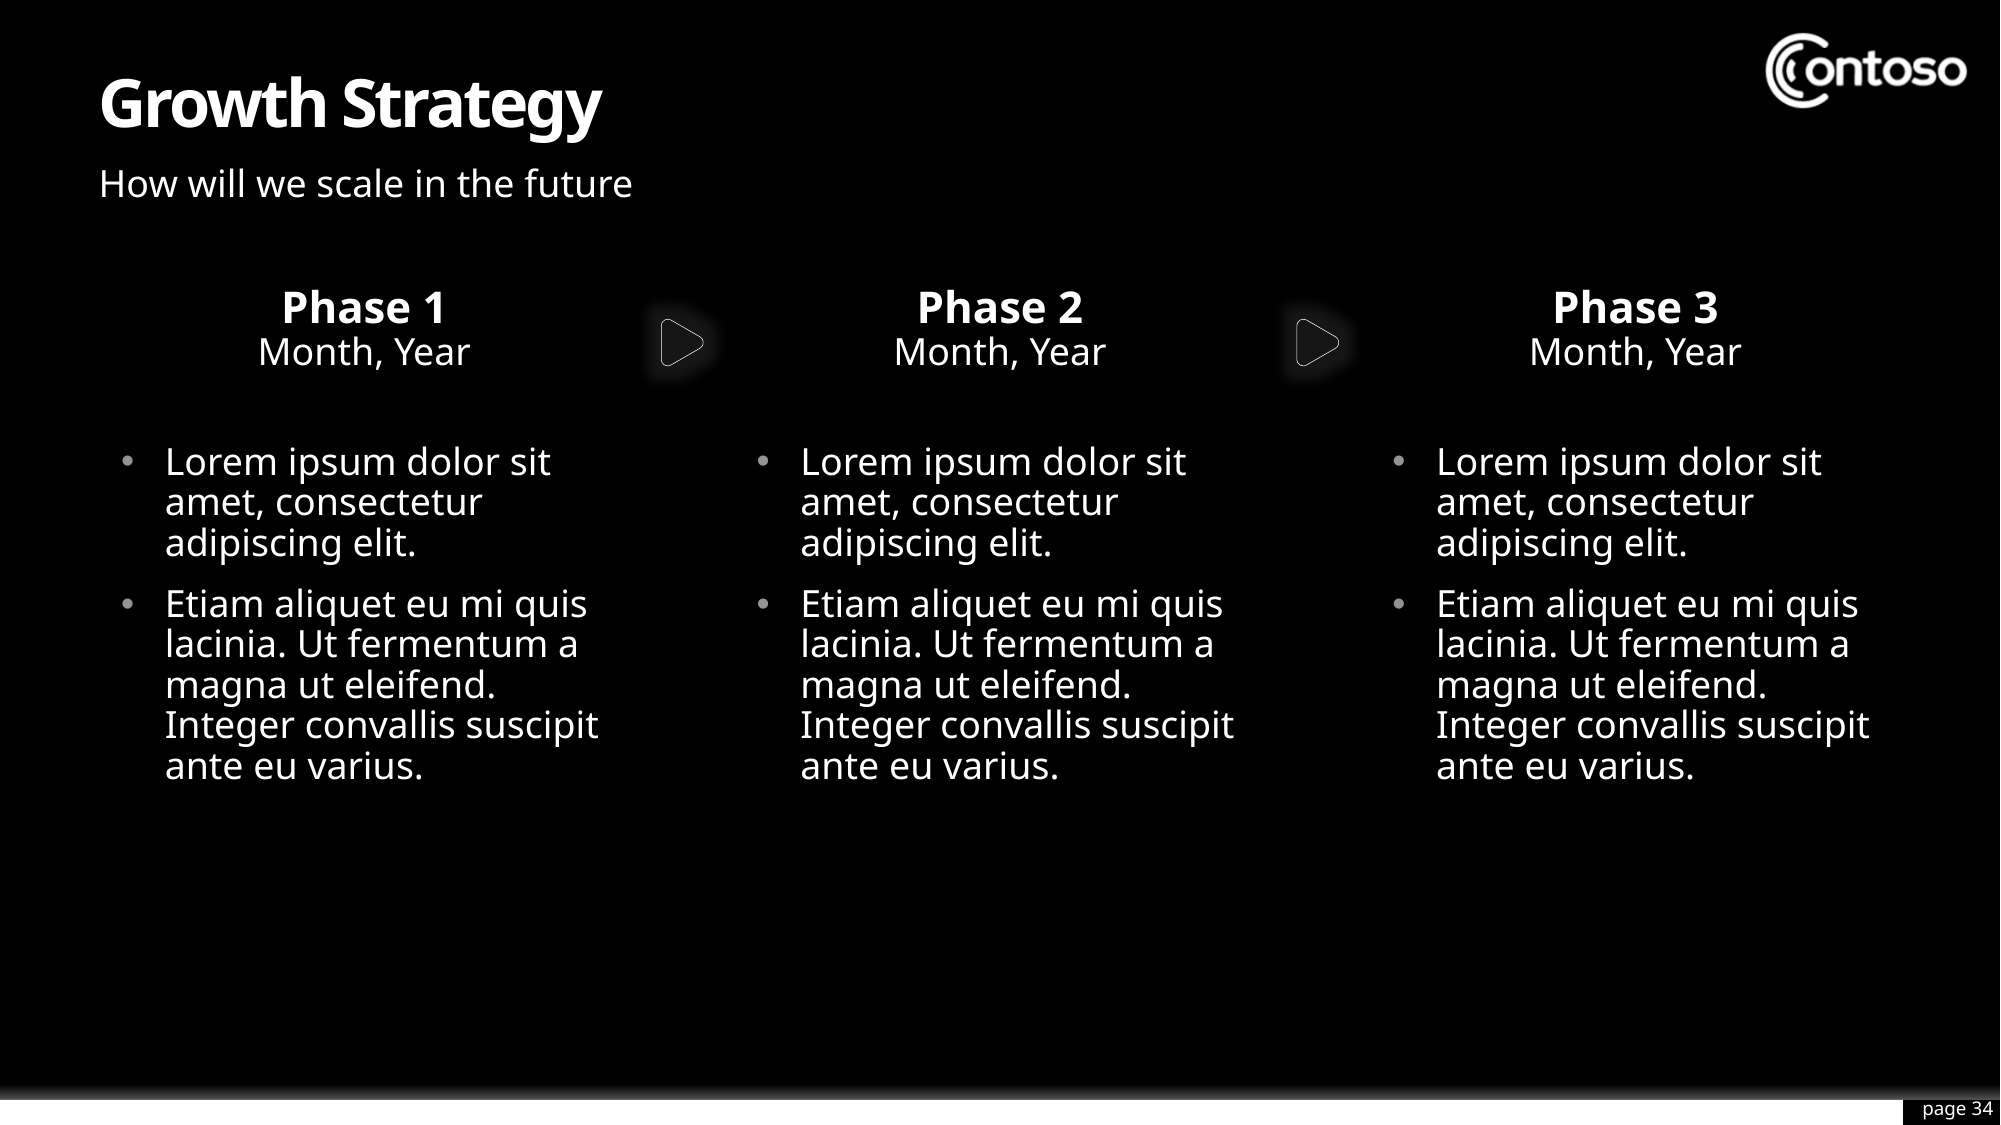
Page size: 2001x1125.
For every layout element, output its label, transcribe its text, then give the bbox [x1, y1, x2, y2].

title Growth Strategy [98, 70, 1735, 142]
list Phase 2 Month, Year [734, 283, 1266, 376]
slide_number page 34 [1903, 1096, 1994, 1123]
list Lorem ipsum dolor sit amet, consectetur adipiscing elit. Etiam aliquet eu mi quis lacinia. Ut fermentum a magna ut eleifend. Integer convallis suscipit ante eu varius. [98, 401, 631, 998]
list How will we scale in the future [98, 165, 1735, 207]
list Phase 3 Month, Year [1369, 283, 1902, 376]
list Lorem ipsum dolor sit amet, consectetur adipiscing elit. Etiam aliquet eu mi quis lacinia. Ut fermentum a magna ut eleifend. Integer convallis suscipit ante eu varius. [1369, 401, 1902, 998]
list Lorem ipsum dolor sit amet, consectetur adipiscing elit. Etiam aliquet eu mi quis lacinia. Ut fermentum a magna ut eleifend. Integer convallis suscipit ante eu varius. [734, 401, 1266, 998]
picture [1758, 26, 1974, 110]
list Phase 1 Month, Year [98, 283, 631, 376]
